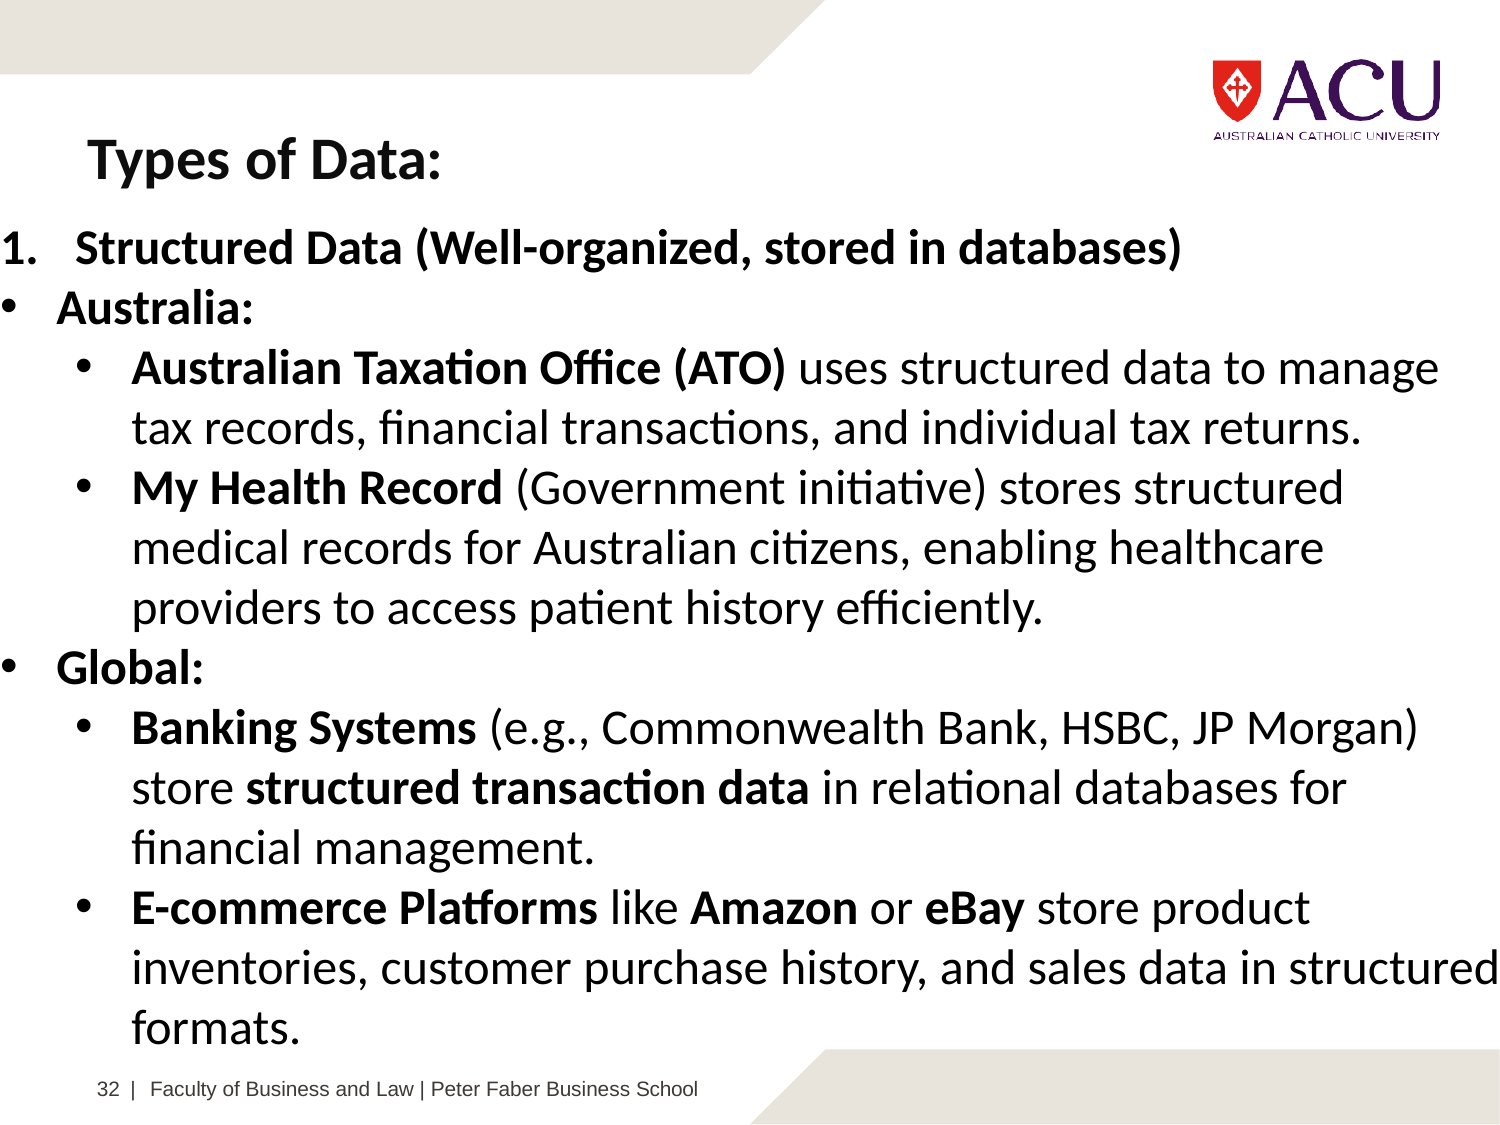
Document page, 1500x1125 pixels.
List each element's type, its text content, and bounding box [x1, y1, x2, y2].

slide_number 32 | Faculty of Business and Law | Peter Faber Business School [90, 1075, 703, 1125]
text_box Structured Data (Well-organized, stored in databases) Australia: Australian Taxation Office (ATO) uses structured data to manage tax records, financial transactions, and individual tax returns. My Health Record (Government initiative) stores structured medical records for Australian citizens, enabling healthcare providers to access patient history efficiently. Global: Banking Systems (e.g., Commonwealth Bank, HSBC, JP Morgan) store structured transaction data in relational databases for financial management. E-commerce Platforms like Amazon or eBay store product inventories, customer purchase history, and sales data in structured formats. [0, 205, 1500, 1056]
picture [1213, 59, 1440, 140]
title Types of Data: [85, 116, 1161, 205]
